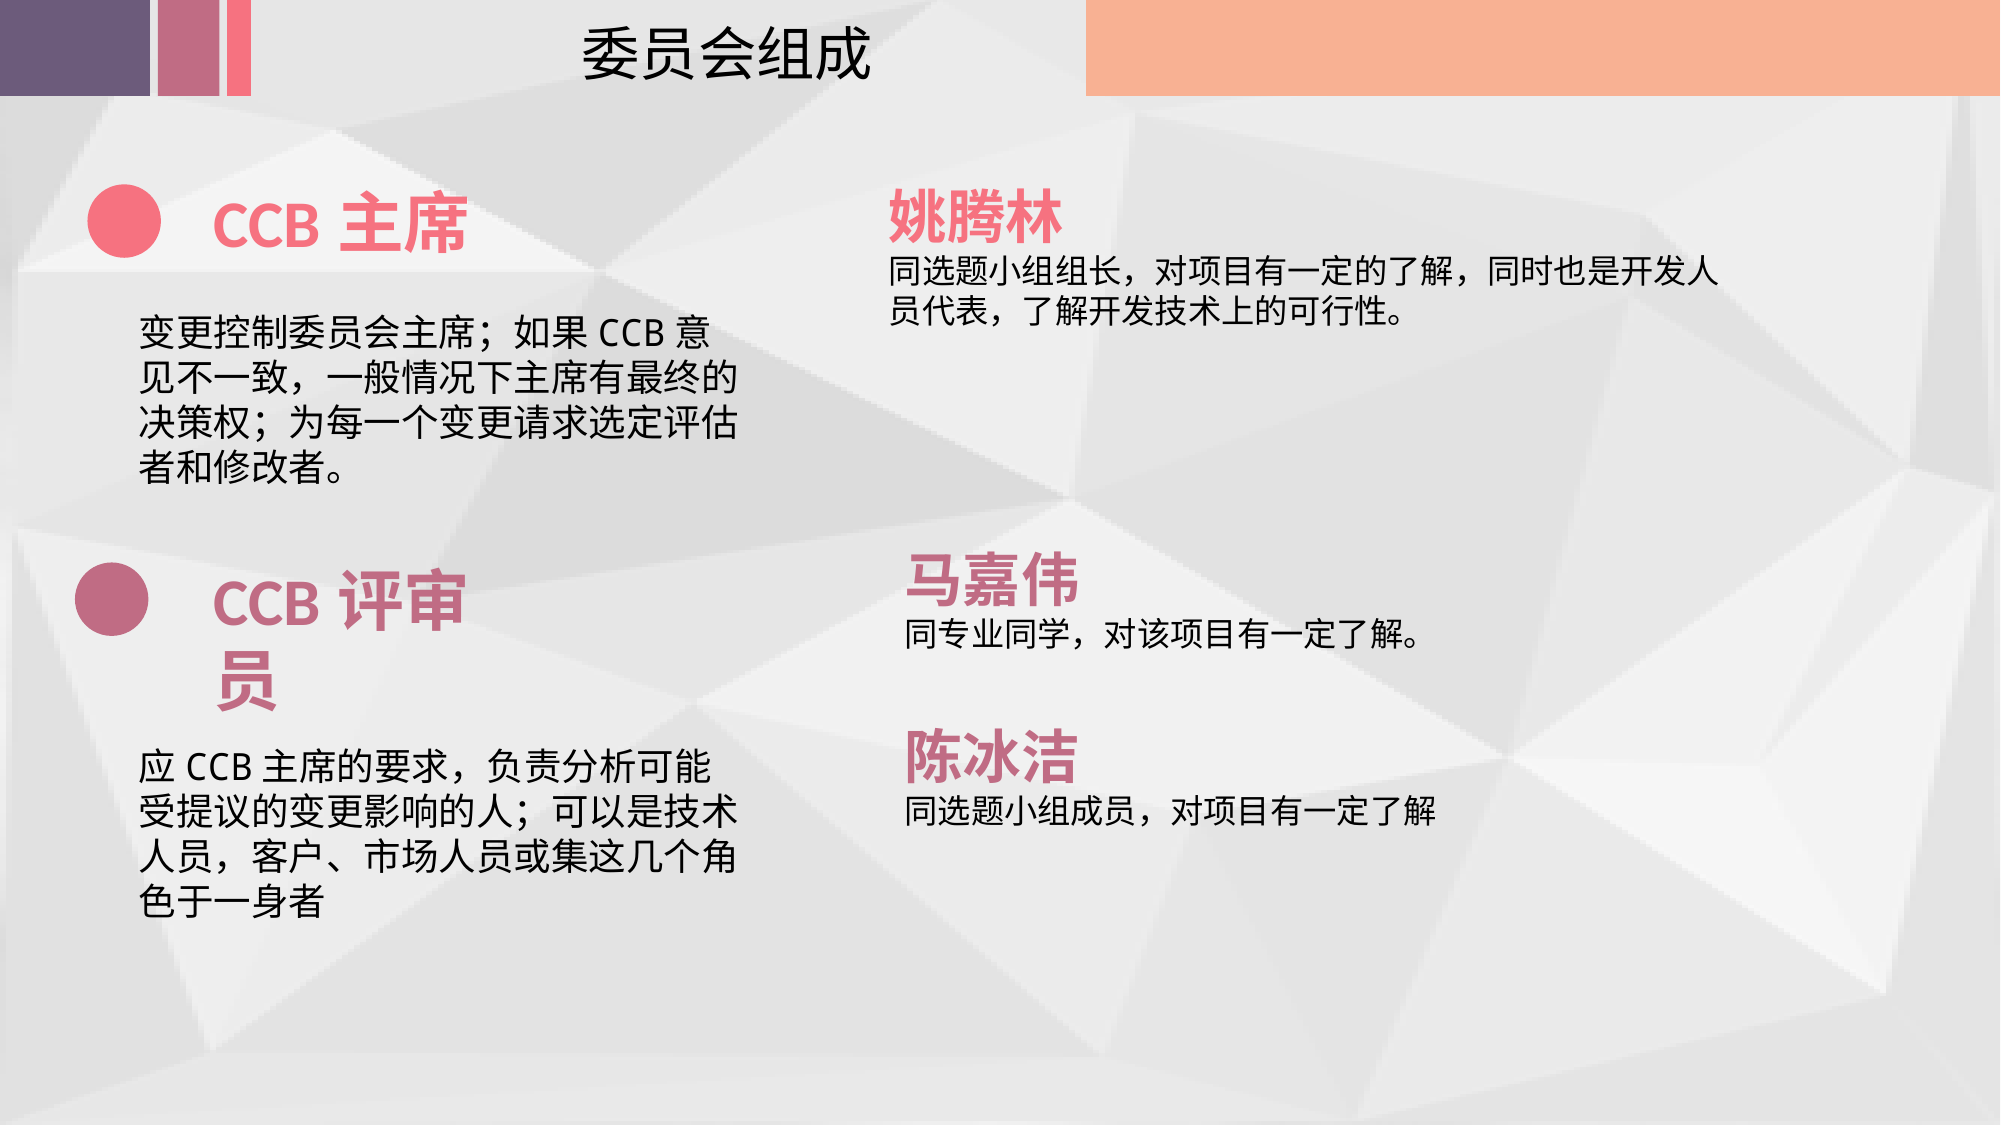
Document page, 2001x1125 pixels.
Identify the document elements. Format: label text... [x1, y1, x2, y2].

text_box 变更控制委员会主席；如果CCB意见不一致，一般情况下主席有最终的决策权；为每一个变更请求选定评估者和修改者。 [124, 302, 756, 497]
text_box [1086, 0, 2000, 96]
text_box [227, 0, 251, 96]
text_box 姚腾林 同选题小组组长，对项目有一定的了解，同时也是开发人员代表，了解开发技术上的可行性。 [874, 173, 1764, 398]
text_box [87, 184, 161, 258]
text_box [0, 0, 150, 96]
text_box [157, 0, 220, 96]
text_box 马嘉伟 同专业同学，对该项目有一定了解。 [889, 536, 1775, 661]
text_box 委员会组成 [566, 9, 888, 95]
text_box 应CCB主席的要求，负责分析可能受提议的变更影响的人；可以是技术人员，客户、市场人员或集这几个角色于一身者 [124, 735, 756, 931]
text_box CCB评审员 [198, 551, 545, 726]
text_box [74, 562, 149, 636]
text_box CCB主席 [198, 173, 730, 268]
text_box 陈冰洁 同选题小组成员，对项目有一定了解 [889, 713, 1775, 838]
picture [0, 0, 2001, 1125]
